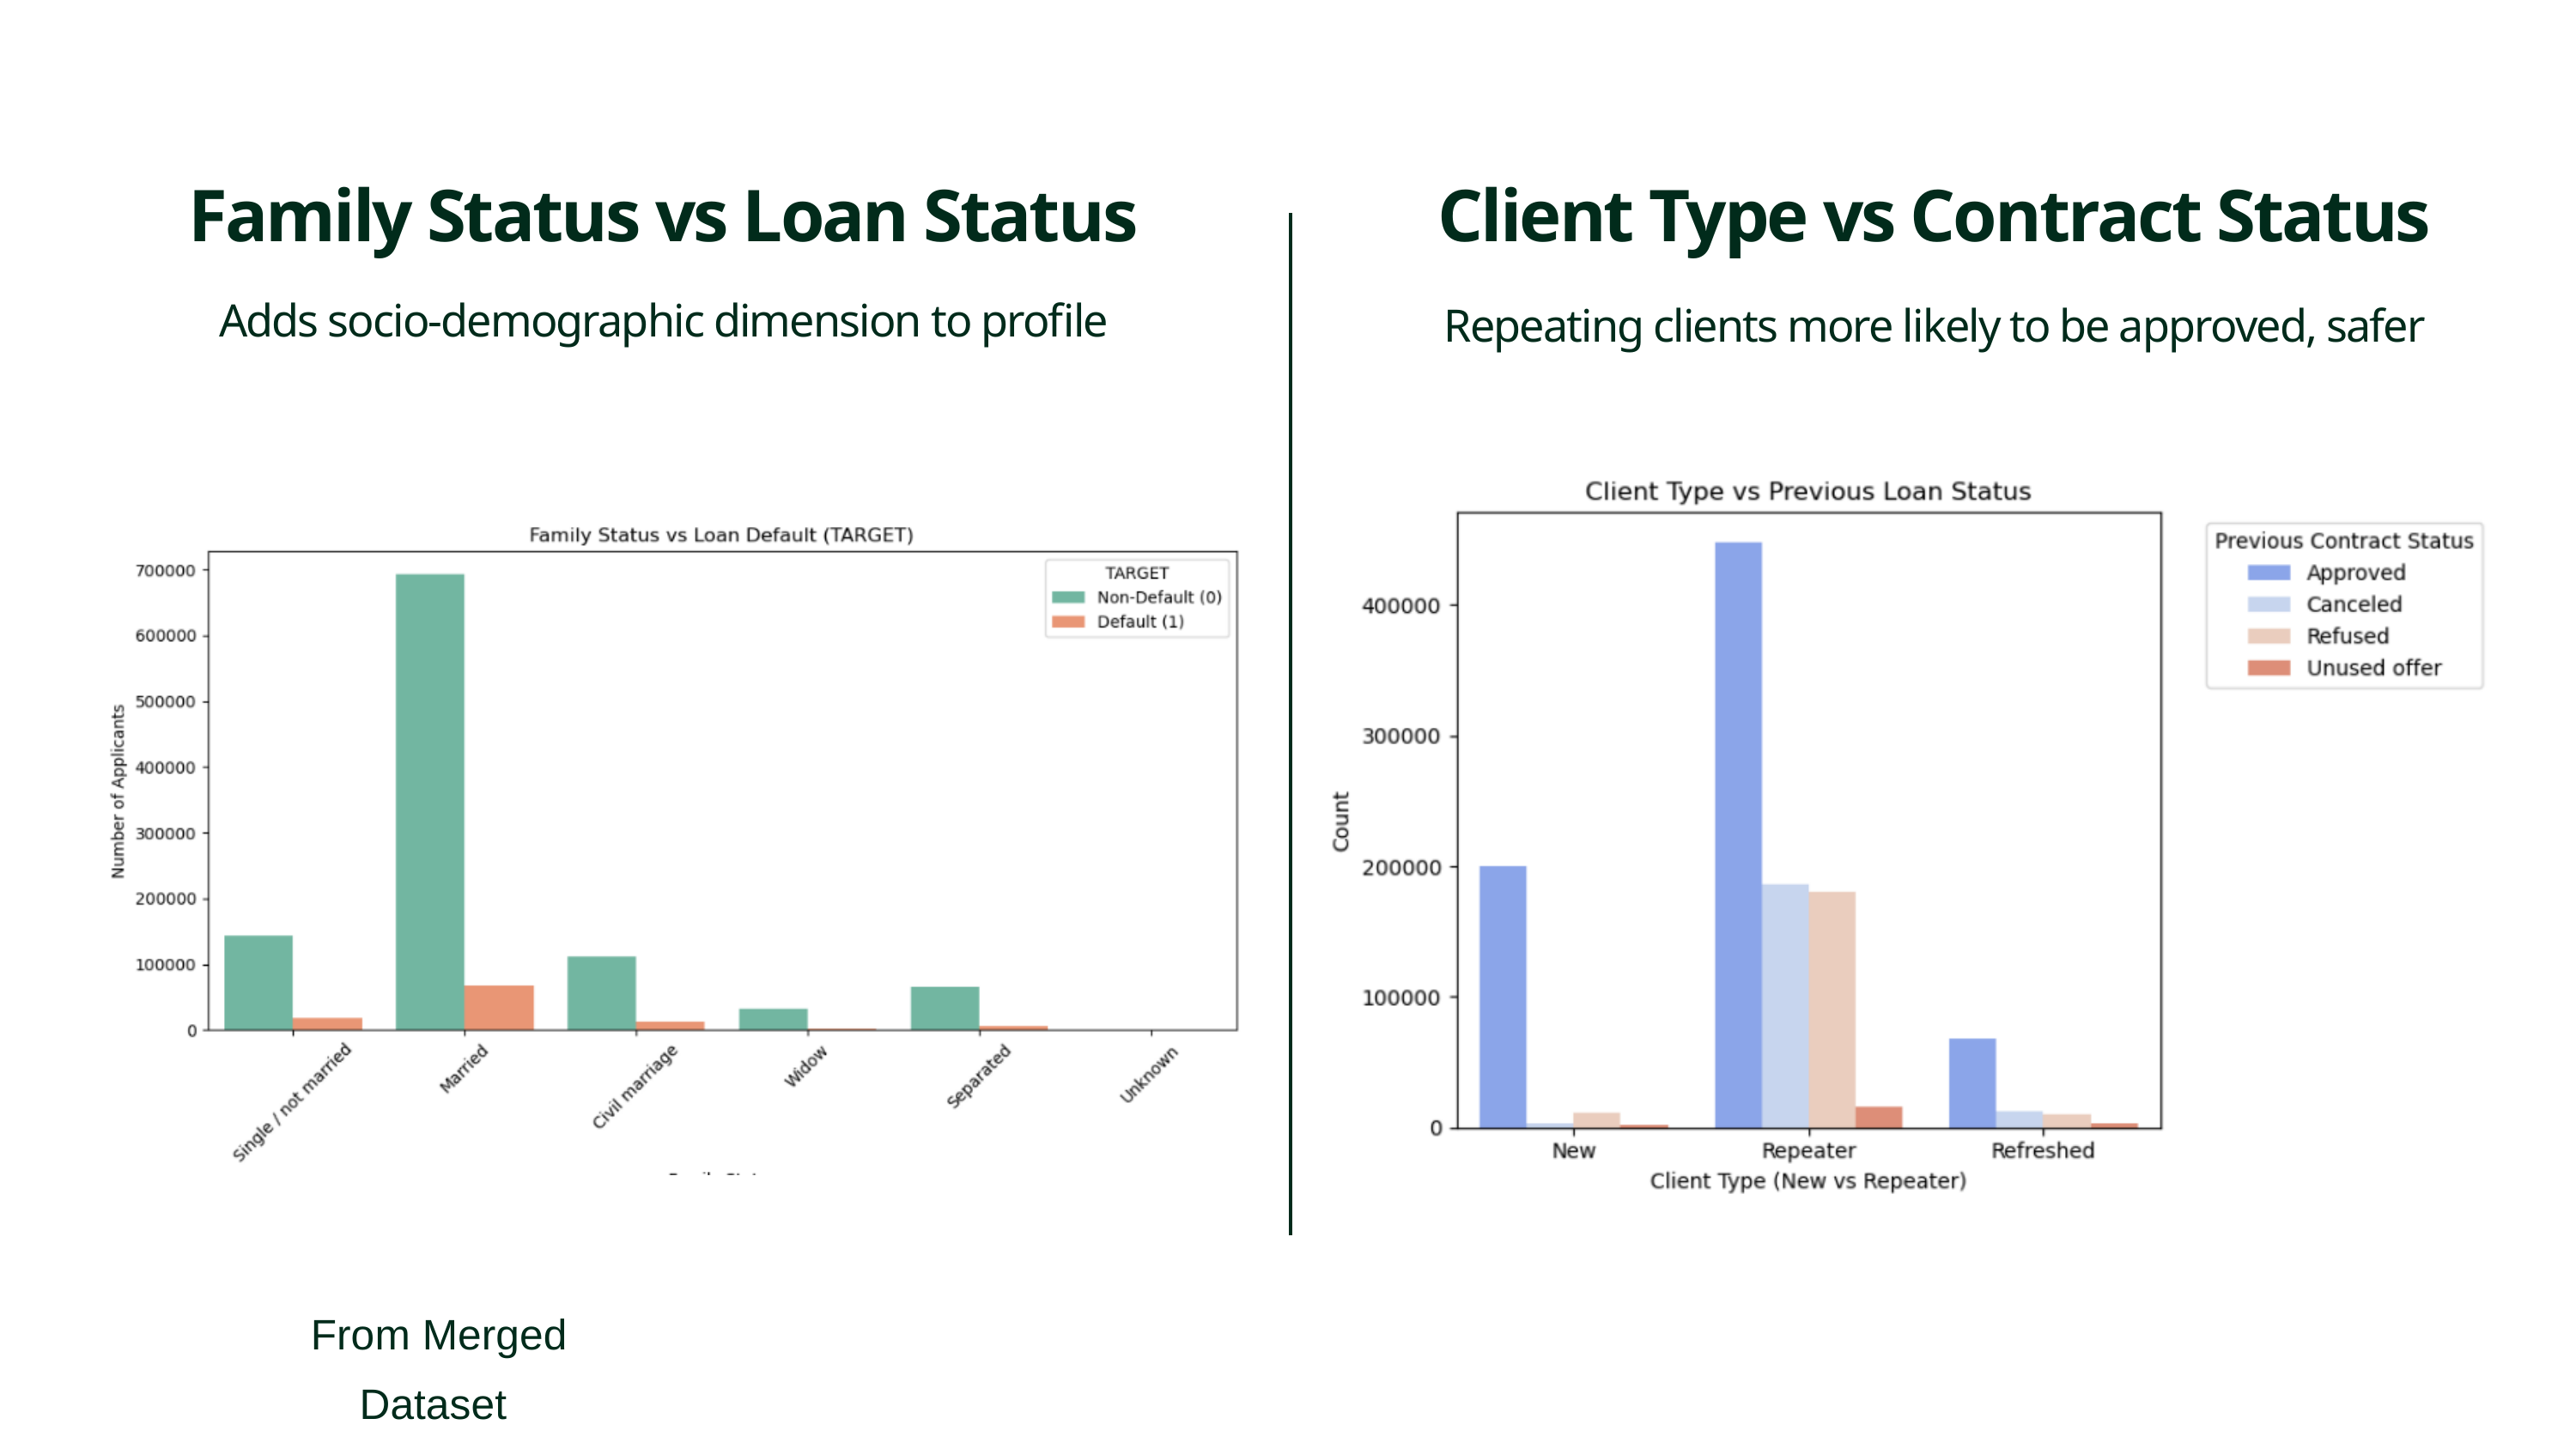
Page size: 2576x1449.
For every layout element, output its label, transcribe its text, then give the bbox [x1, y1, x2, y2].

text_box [144, 176, 1183, 343]
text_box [1400, 175, 2470, 348]
text_box From Merged Dataset [219, 1288, 647, 1428]
text_box [1324, 480, 2500, 1211]
text_box [76, 515, 1257, 1175]
